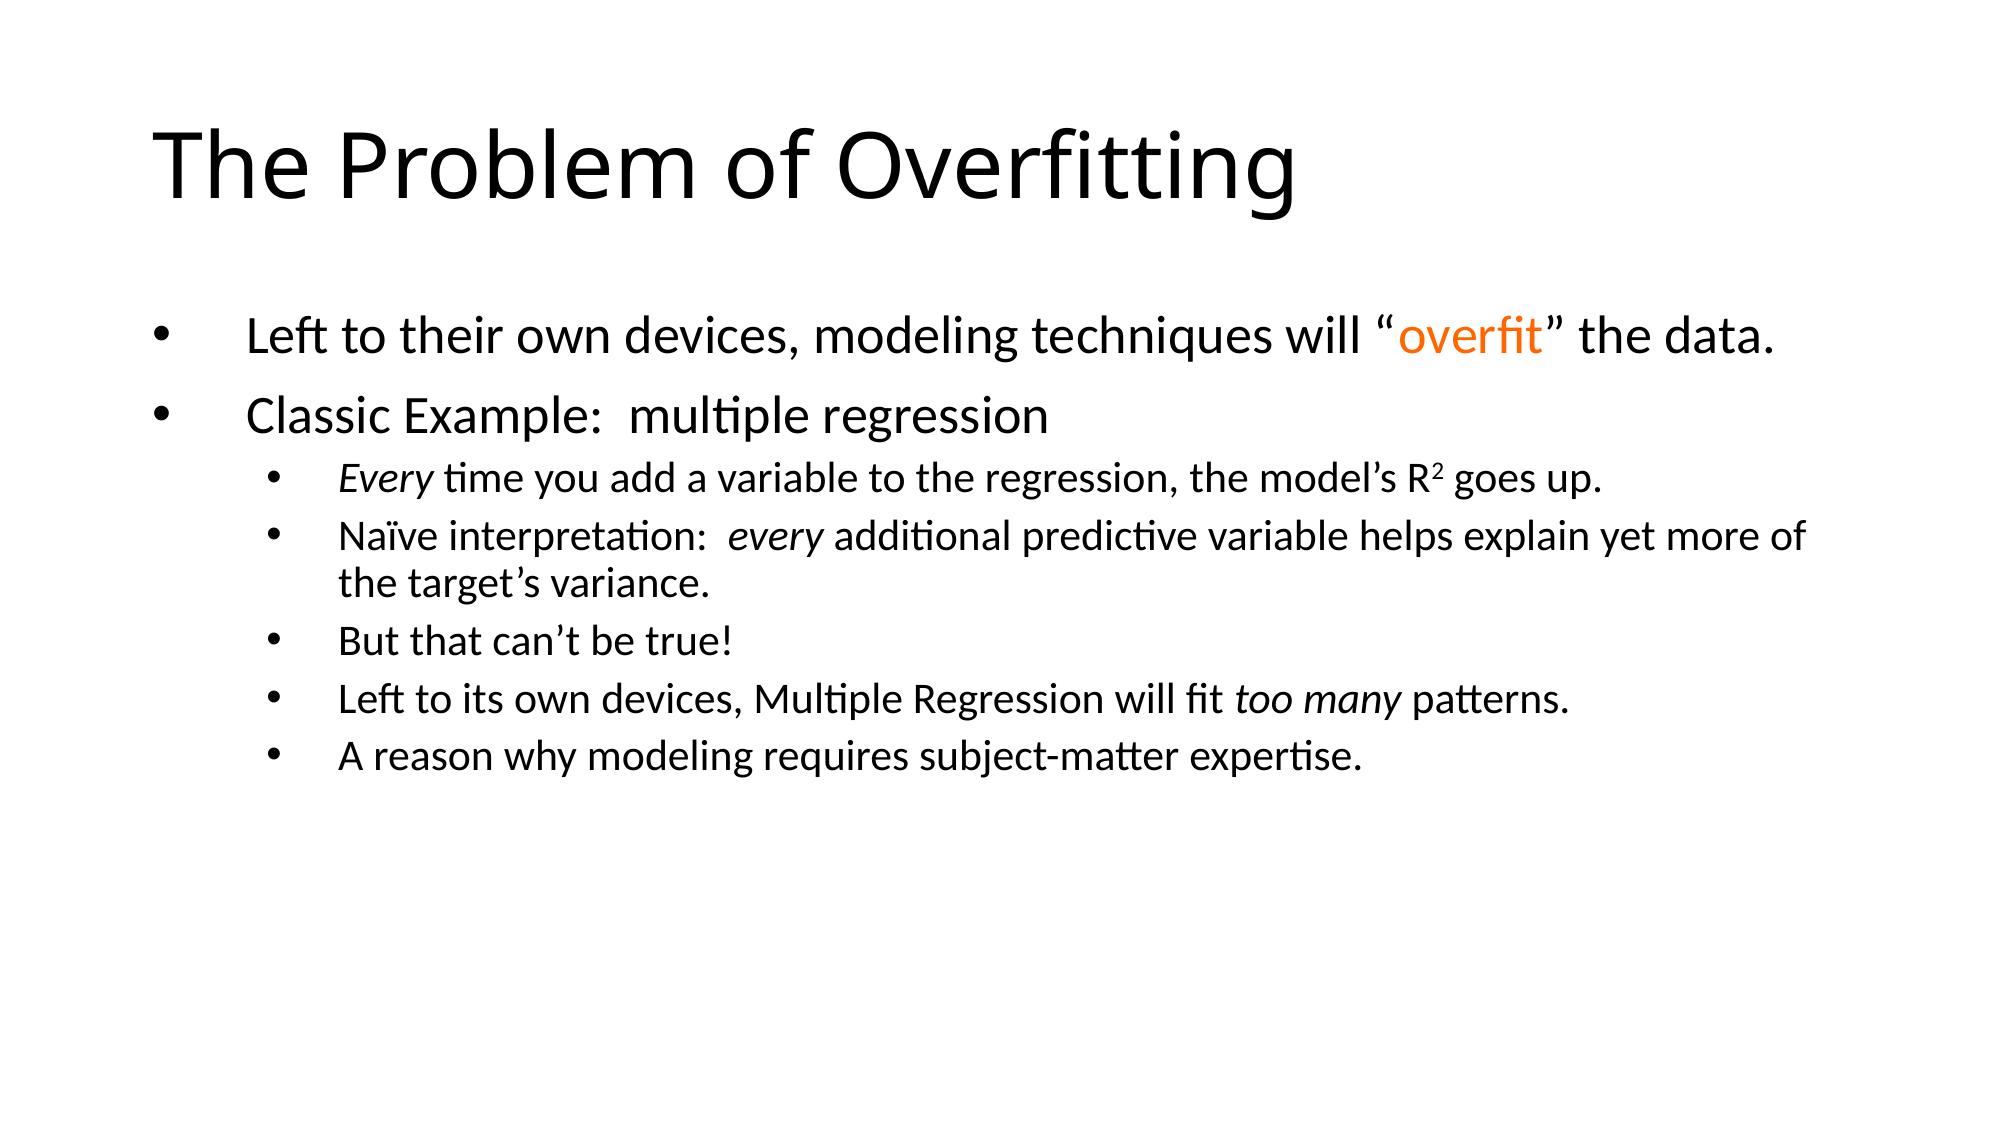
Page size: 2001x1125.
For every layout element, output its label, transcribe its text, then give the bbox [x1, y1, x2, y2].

title The Problem of Overfitting [137, 59, 1863, 278]
list Left to their own devices, modeling techniques will “overfit” the data. Classic Example: multiple regression Every time you add a variable to the regression, the model’s R2 goes up. Naïve interpretation: every additional predictive variable helps explain yet more of the target’s variance. But that can’t be true! Left to its own devices, Multiple Regression will fit too many patterns. A reason why modeling requires subject-matter expertise. [137, 299, 1863, 1014]
